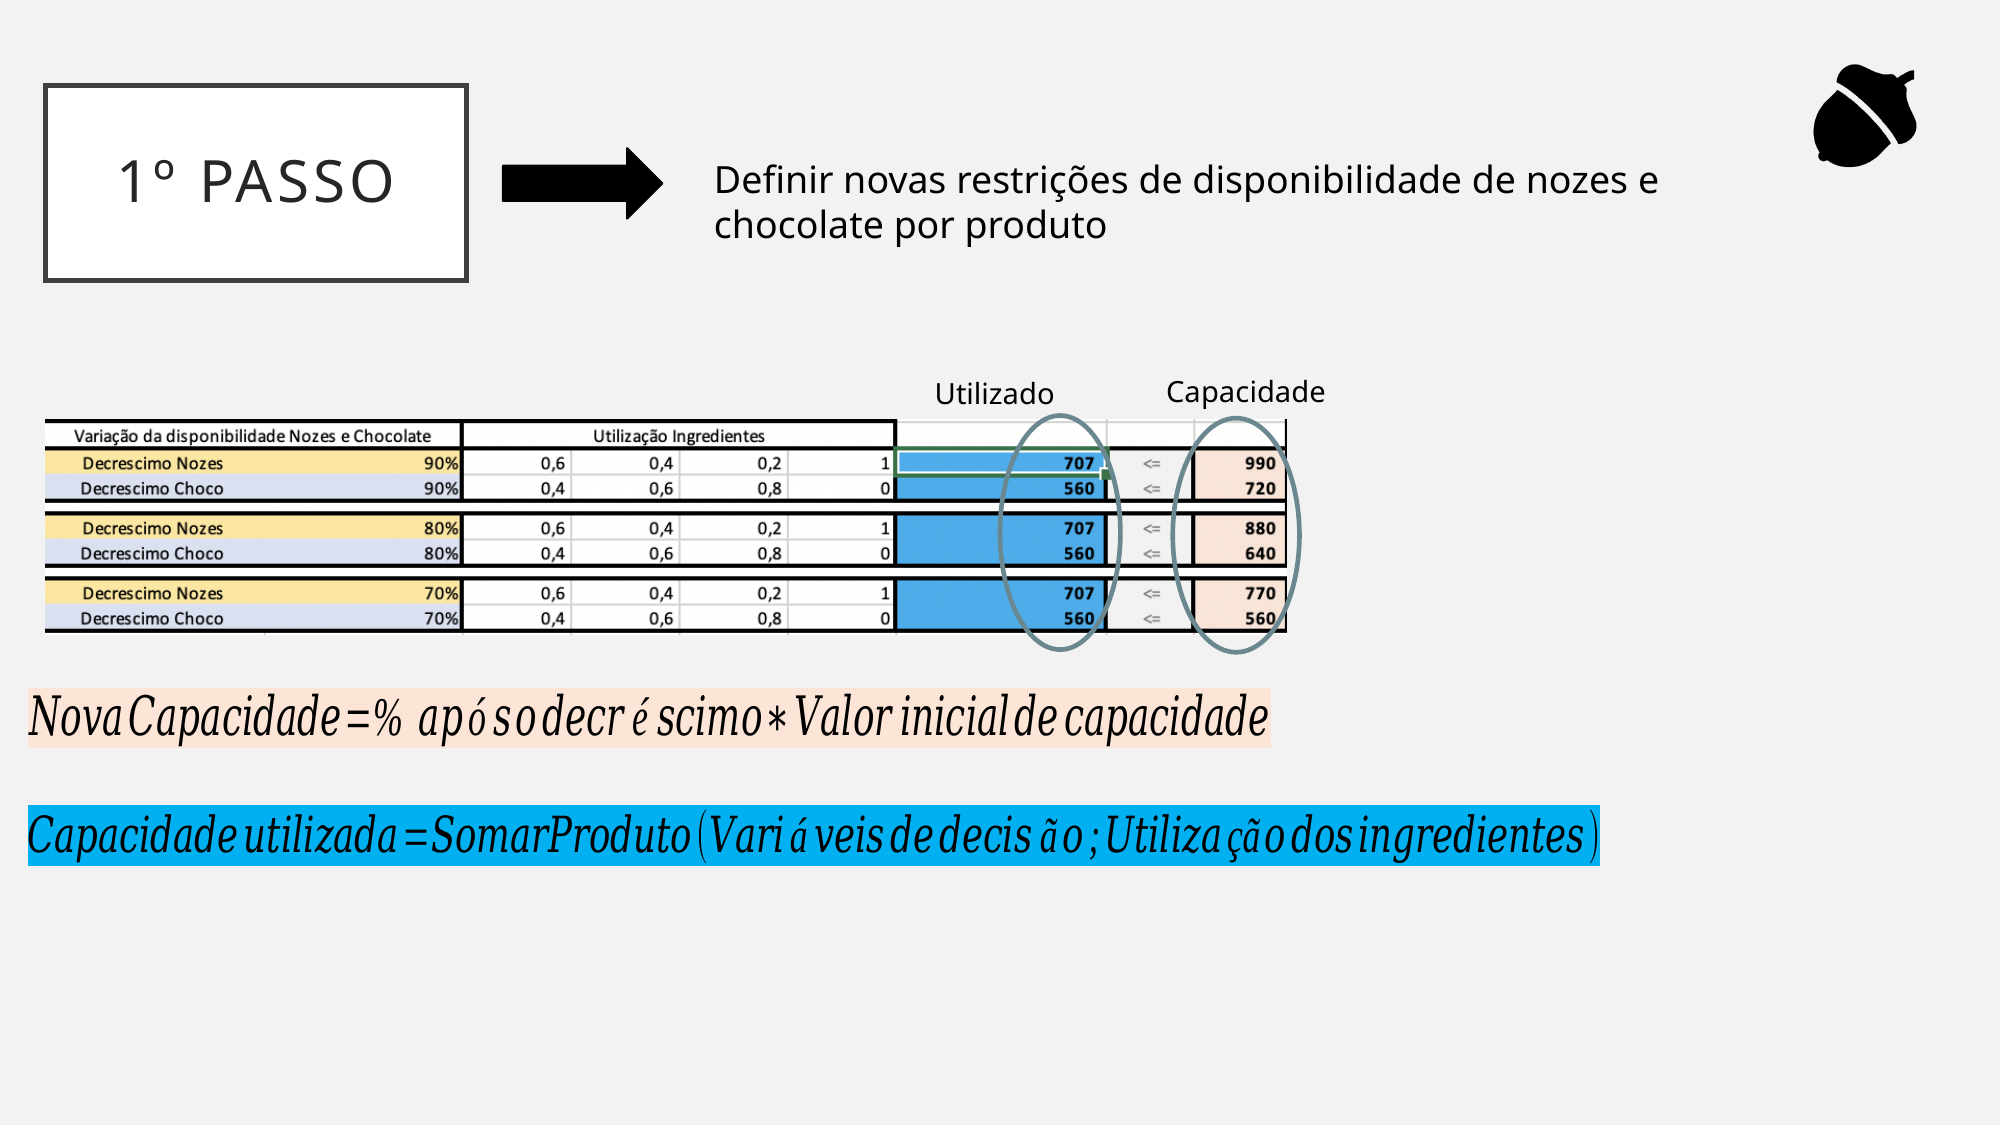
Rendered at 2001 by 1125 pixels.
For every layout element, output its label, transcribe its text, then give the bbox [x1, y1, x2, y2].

text_box Utilizado [919, 368, 1070, 418]
text_box Definir novas restrições de disponibilidade de nozes e chocolate por produto [699, 148, 1708, 253]
text_box [1029, 635, 1091, 651]
text_box [501, 147, 664, 220]
text_box [1287, 462, 1301, 608]
picture [45, 419, 1287, 635]
text_box Capacidade [1151, 366, 1341, 416]
text_box [1201, 635, 1271, 654]
text_box [1043, 414, 1077, 419]
title 1º Passo [43, 83, 469, 283]
picture [1789, 41, 1940, 192]
